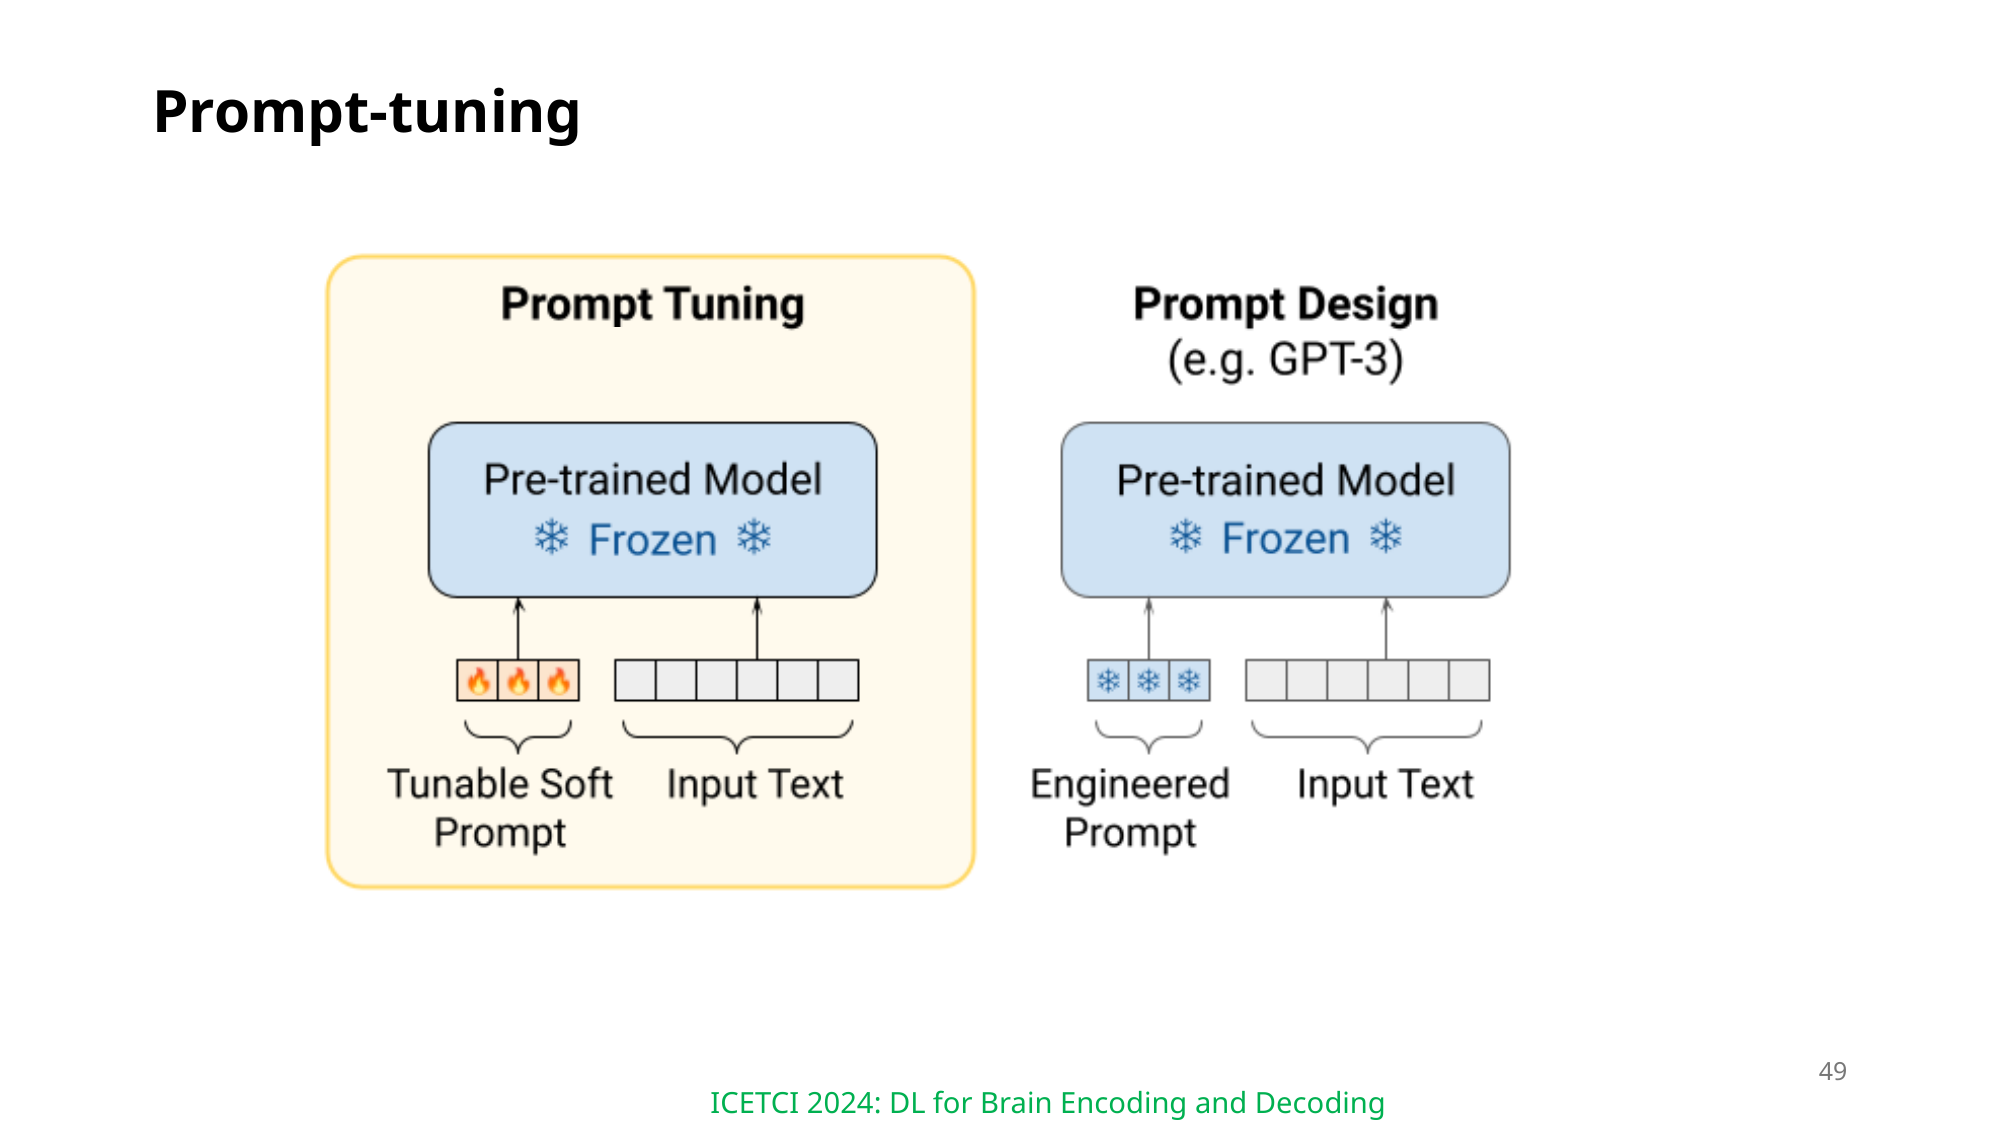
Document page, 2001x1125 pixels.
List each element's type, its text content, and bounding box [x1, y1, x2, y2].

picture [290, 237, 1643, 988]
slide_number 49 [1412, 1042, 1863, 1103]
footer ICETCI 2024: DL for Brain Encoding and Decoding [671, 1071, 1425, 1125]
title Prompt-tuning [137, 59, 1863, 167]
